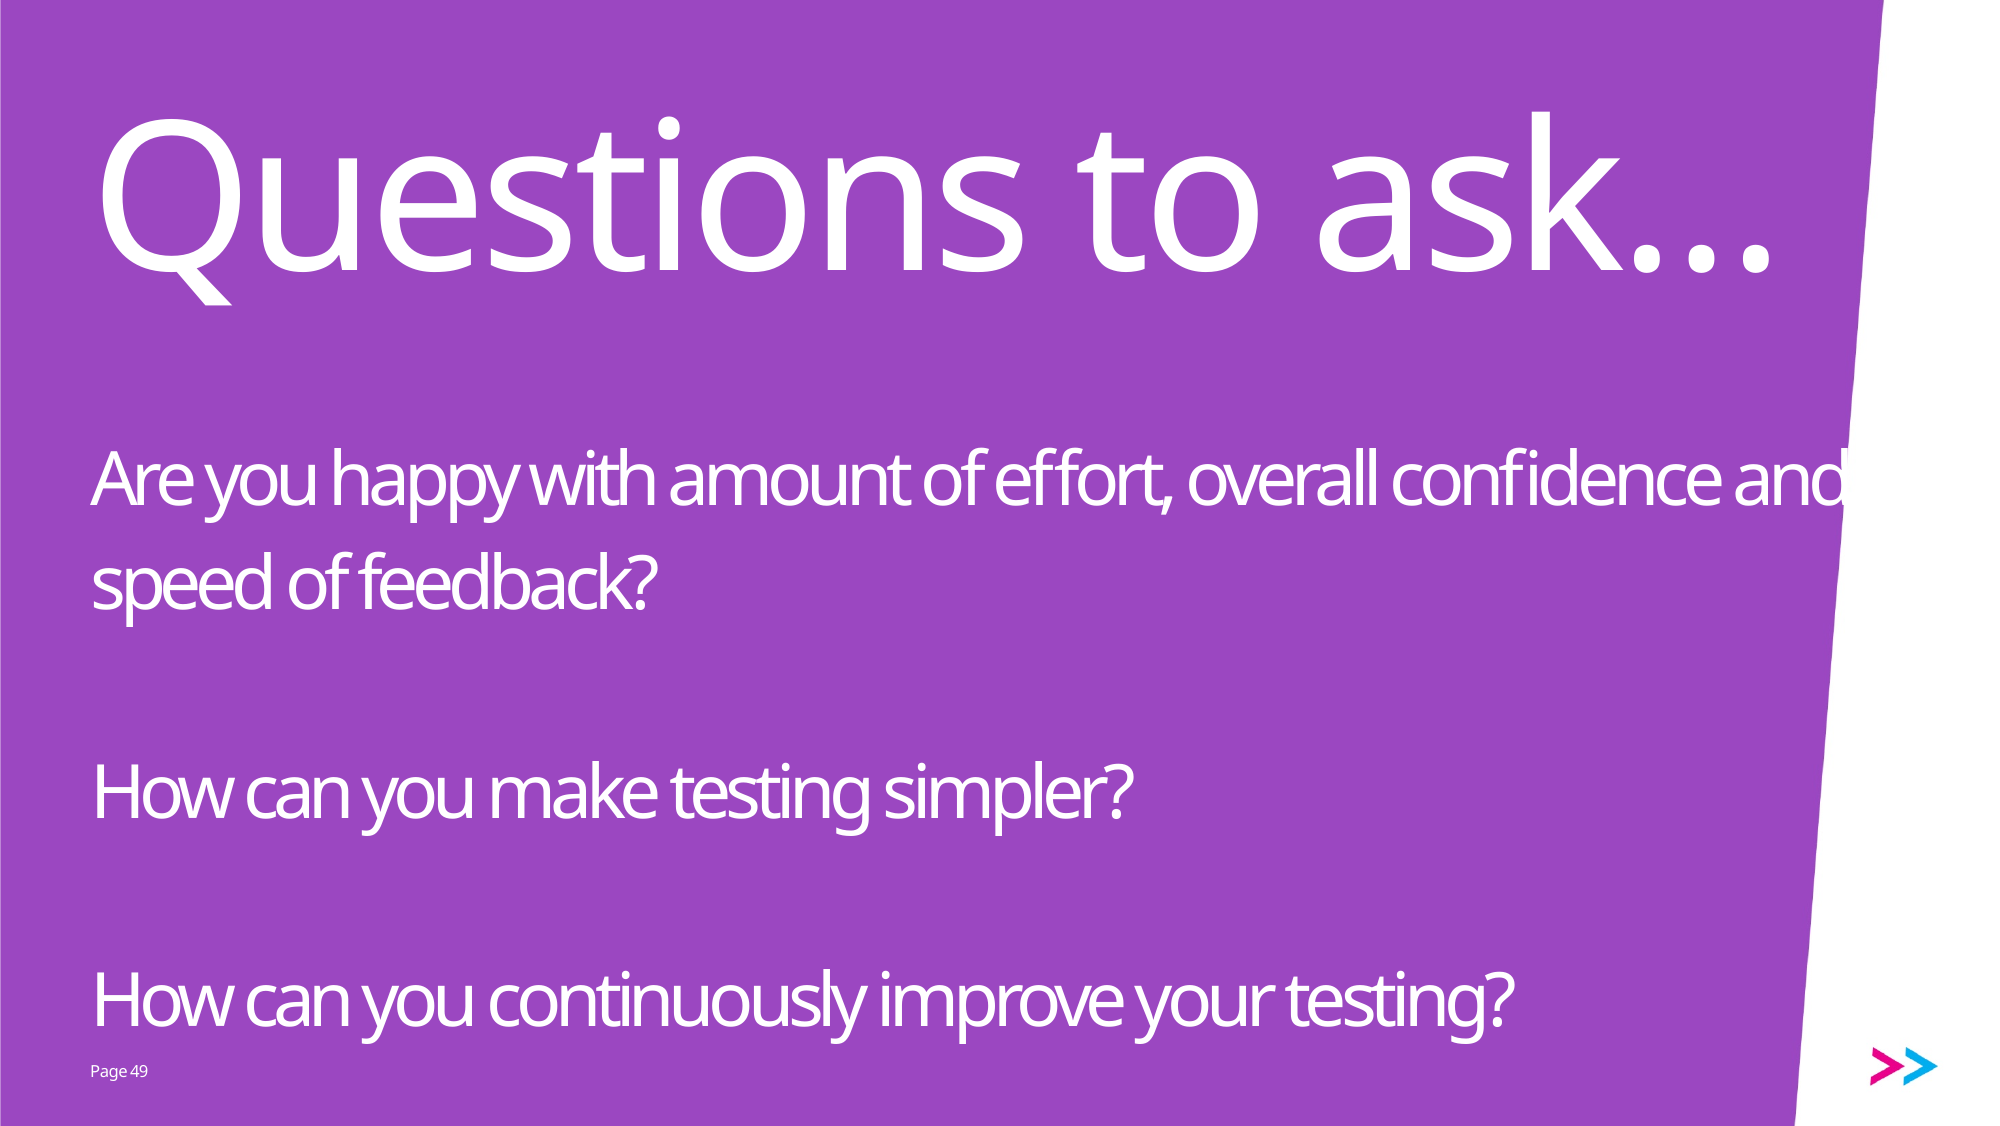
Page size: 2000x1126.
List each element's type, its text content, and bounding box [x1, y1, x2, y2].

title Questions to ask… Are you happy with amount of effort, overall confidence and speed of feedback? How can you make testing simpler? How can you continuously improve your testing? [90, 208, 1874, 953]
slide_number 49 [130, 1061, 166, 1113]
picture [0, 0, 2000, 1126]
